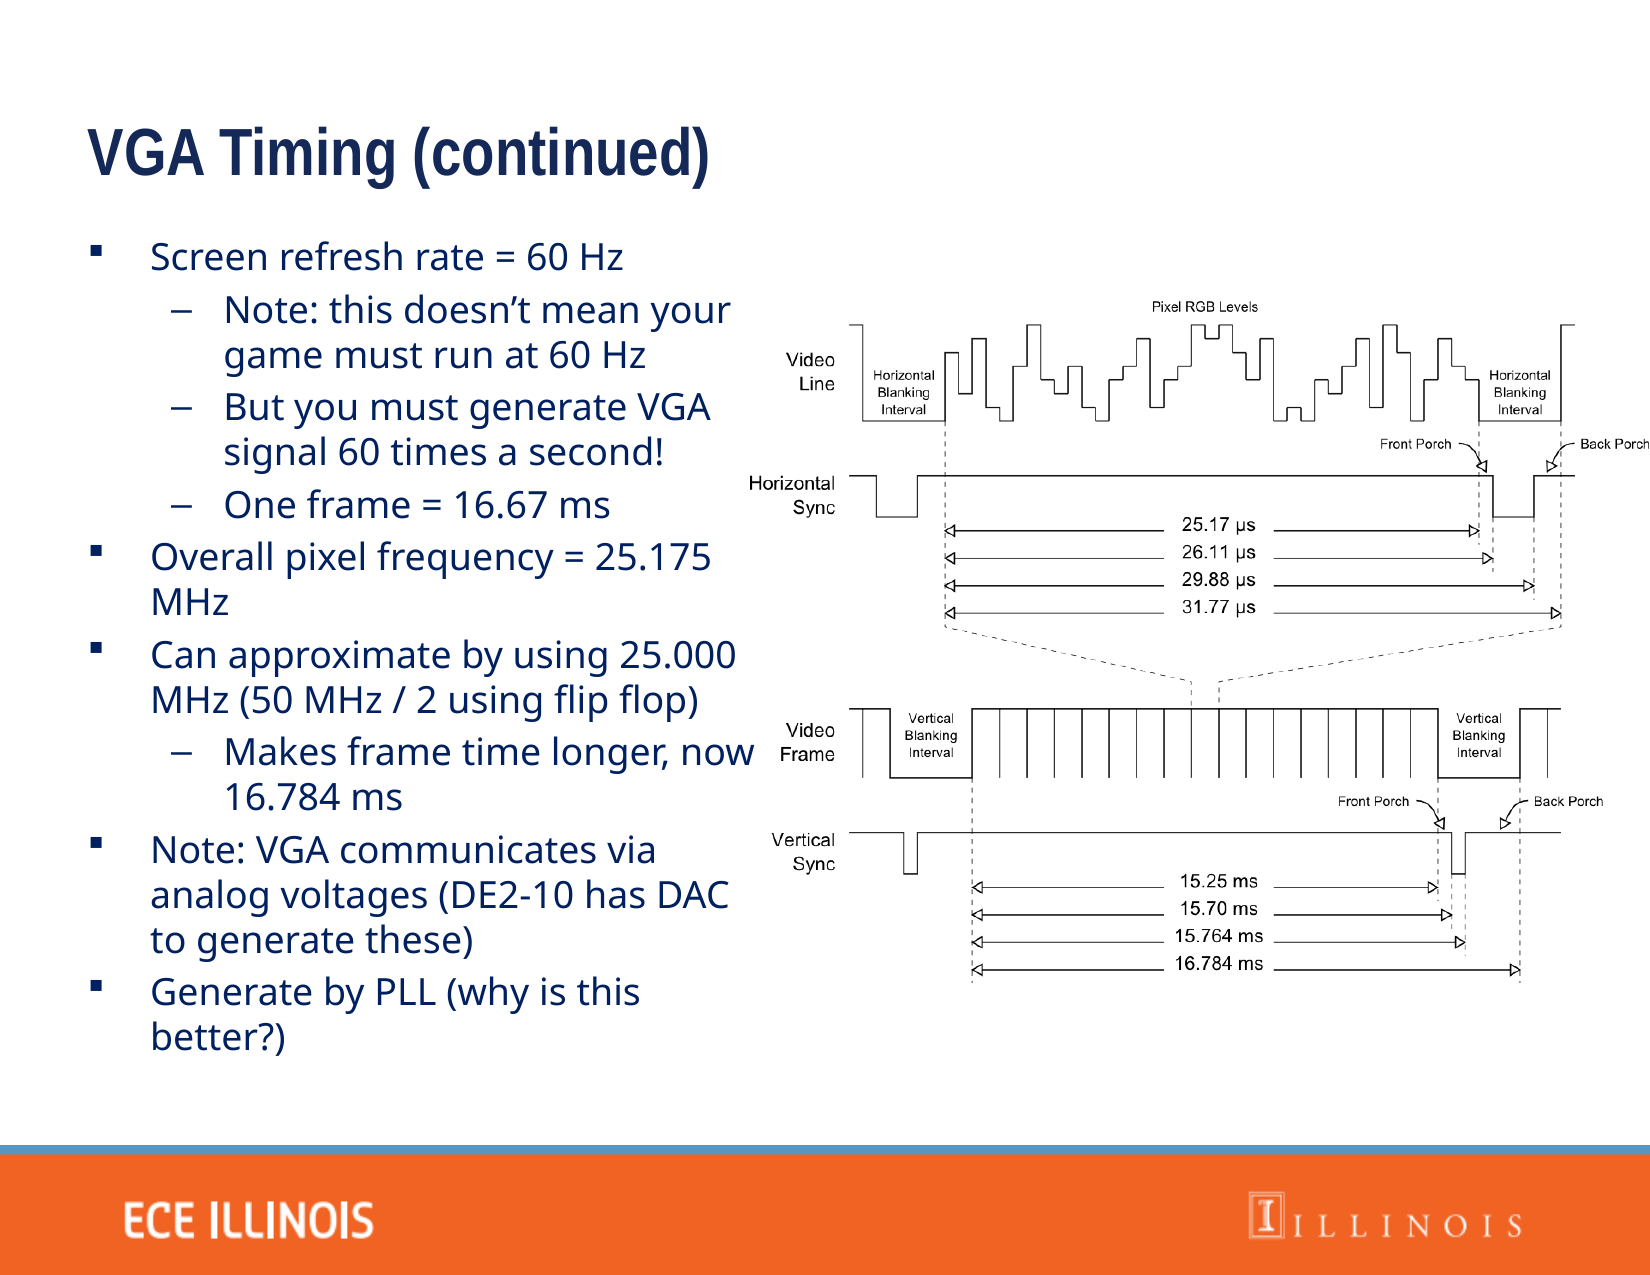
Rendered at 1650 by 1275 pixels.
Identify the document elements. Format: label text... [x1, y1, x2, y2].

list Screen refresh rate = 60 Hz Note: this doesn’t mean your game must run at 60 Hz But you must generate VGA signal 60 times a second! One frame = 16.67 ms Overall pixel frequency = 25.175 MHz Can approximate by using 25.000 MHz (50 MHz / 2 using flip flop) Makes frame time longer, now 16.784 ms Note: VGA communicates via analog voltages (DE2-10 has DAC to generate these) Generate by PLL (why is this better?) [72, 225, 771, 1018]
list VGA Timing (continued) [72, 101, 1263, 224]
picture [749, 300, 1649, 983]
